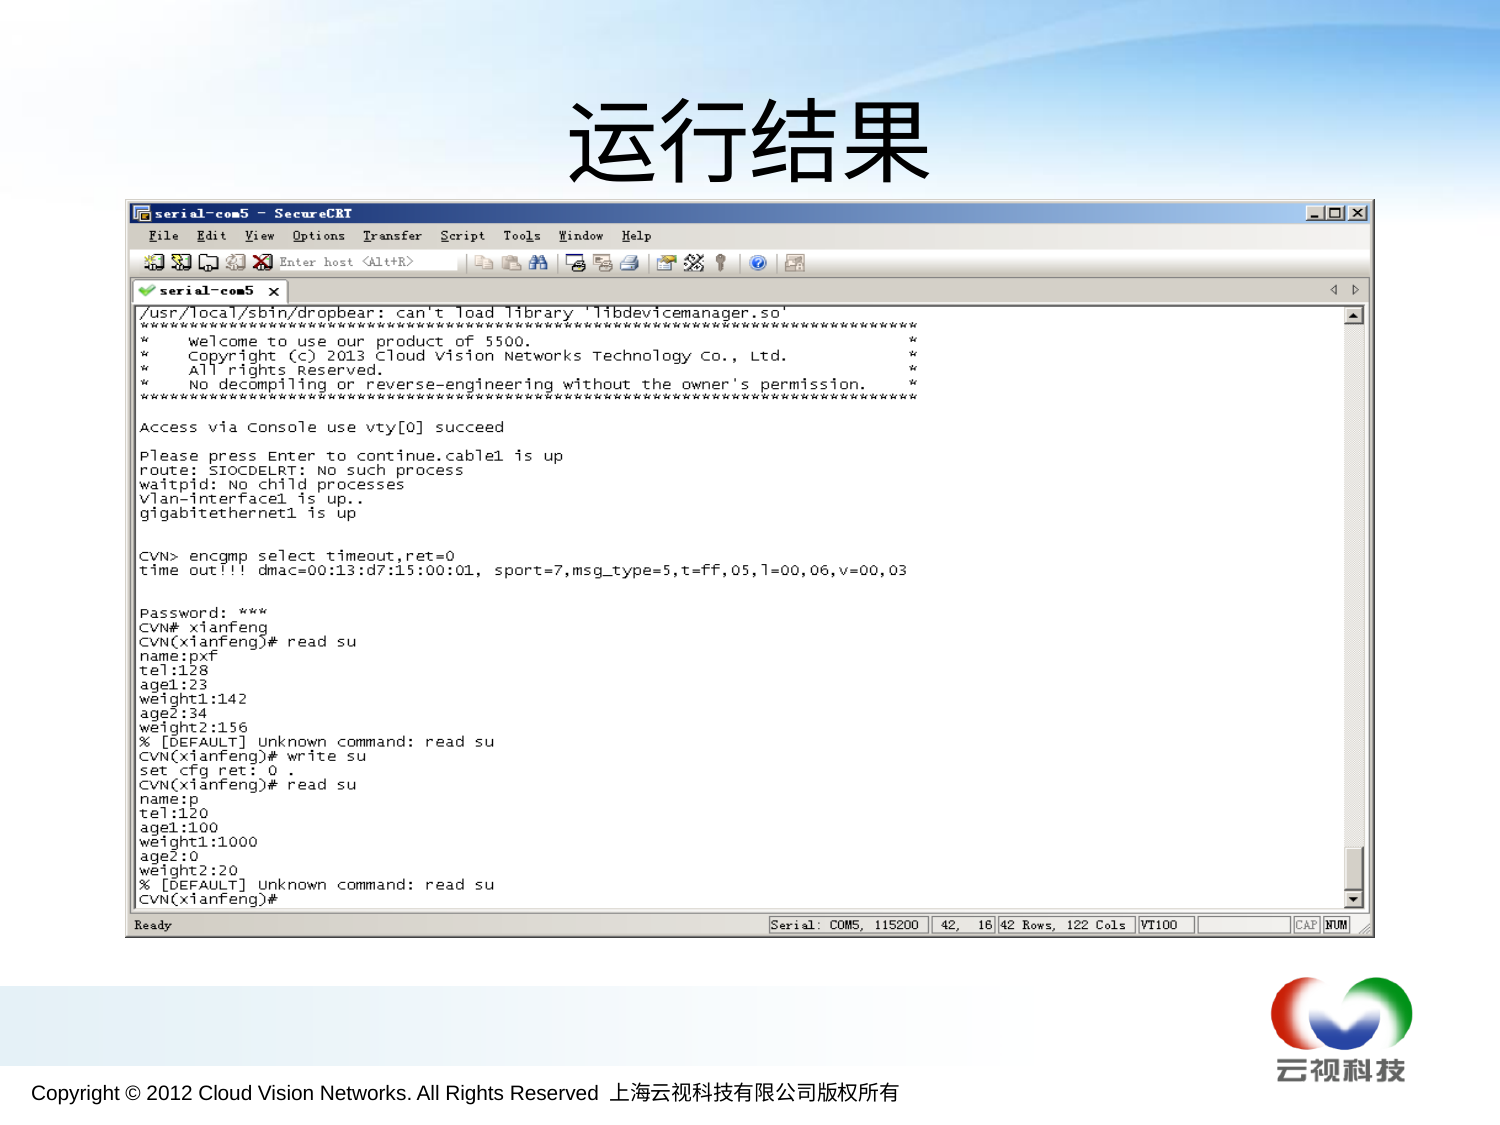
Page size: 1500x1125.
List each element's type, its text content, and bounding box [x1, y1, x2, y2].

title 运行结果 [75, 45, 1425, 200]
list [75, 200, 1450, 1013]
picture [0, 0, 1500, 1125]
